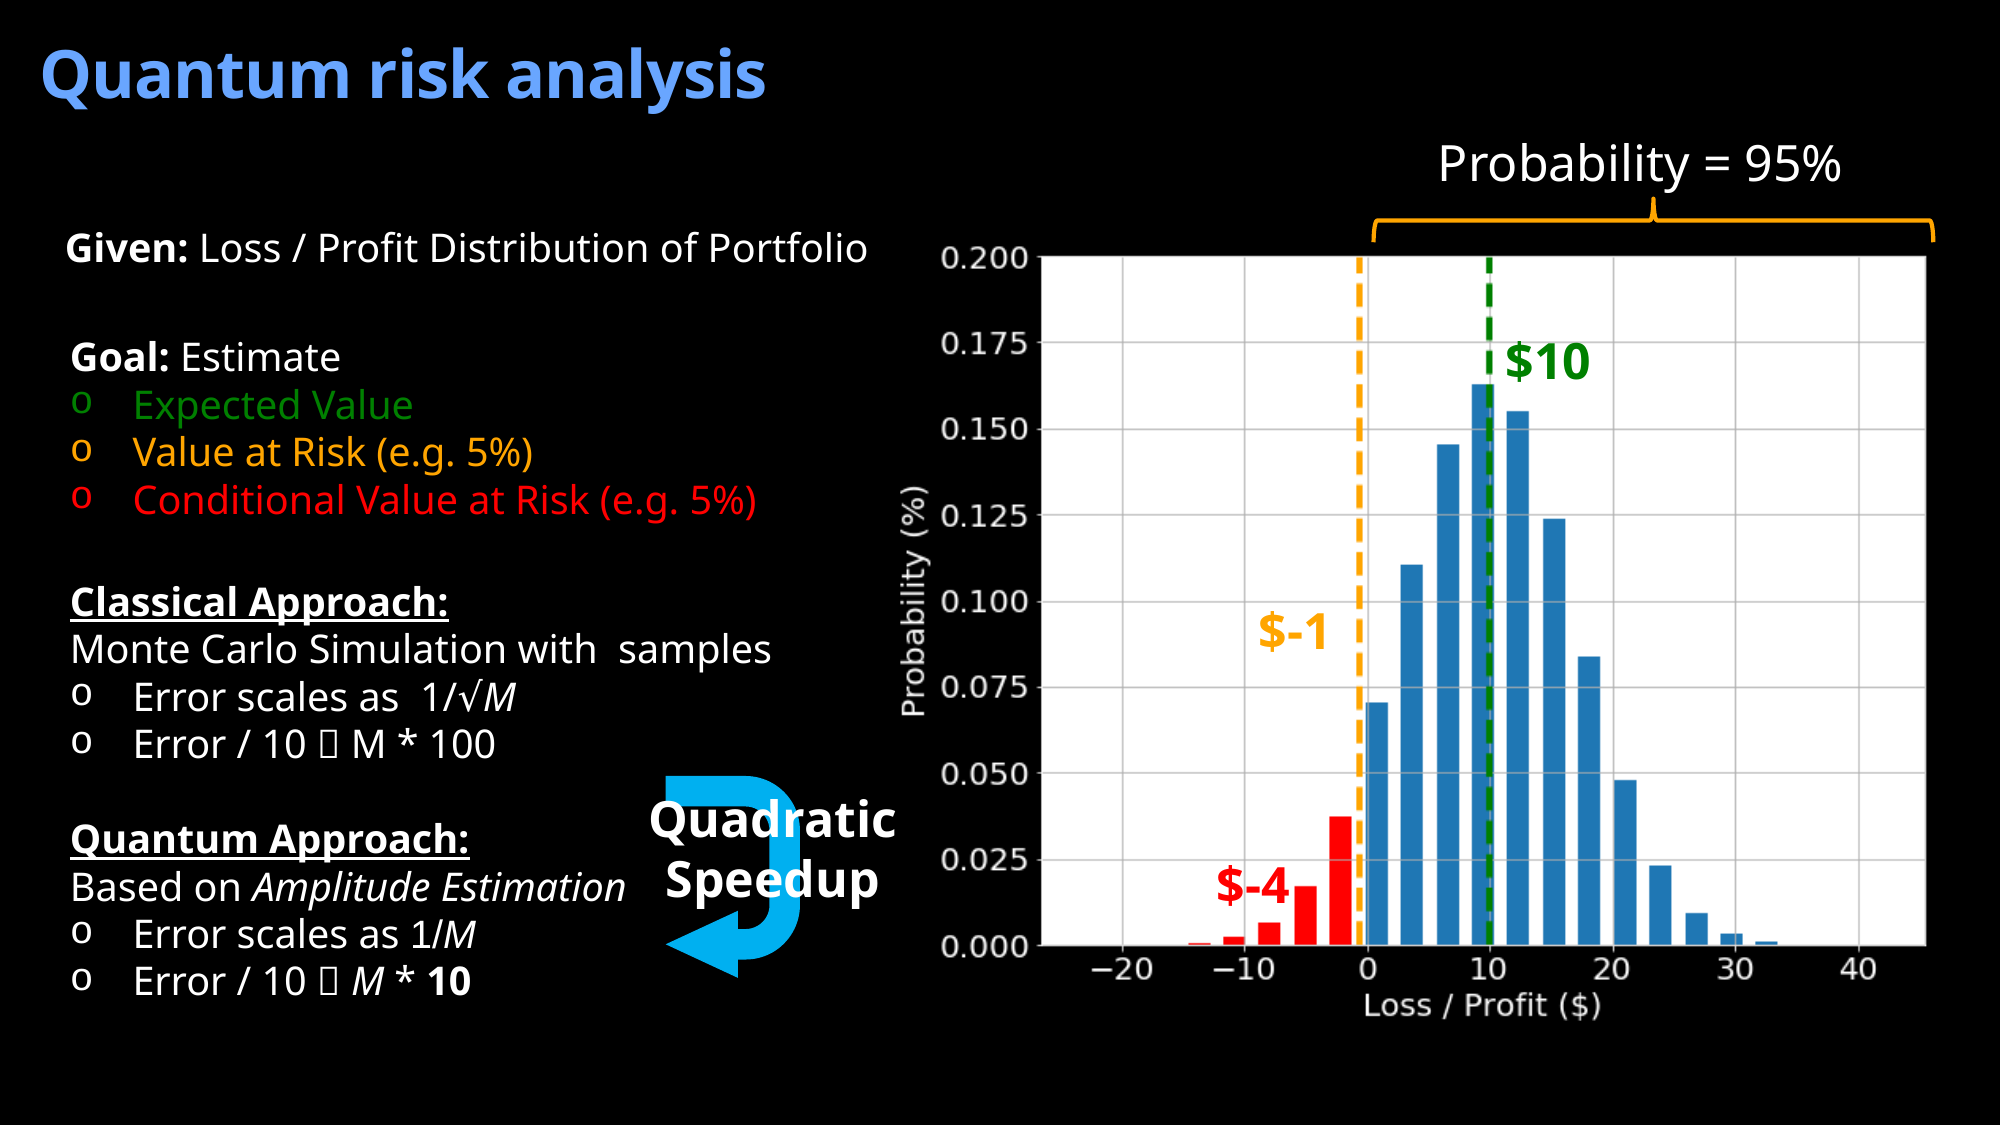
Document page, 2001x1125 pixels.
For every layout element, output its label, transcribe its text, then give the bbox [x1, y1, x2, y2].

text_box Goal: Estimate Expected Value Value at Risk (e.g. 5%) Conditional Value at Risk (e.g. 5%) [50, 322, 894, 533]
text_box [899, 124, 2000, 1059]
text_box Quantum risk analysis [38, 30, 1957, 112]
text_box Given: Loss / Profit Distribution of Portfolio [49, 215, 894, 291]
text_box Classical Approach: Monte Carlo Simulation with samples Error scales as 1/√M Error / 10  M * 100 Quantum Approach: Based on Amplitude Estimation Error scales as 1/M Error / 10  M * 10 [49, 566, 859, 1014]
text_box Quadratic Speedup [859, 777, 894, 918]
